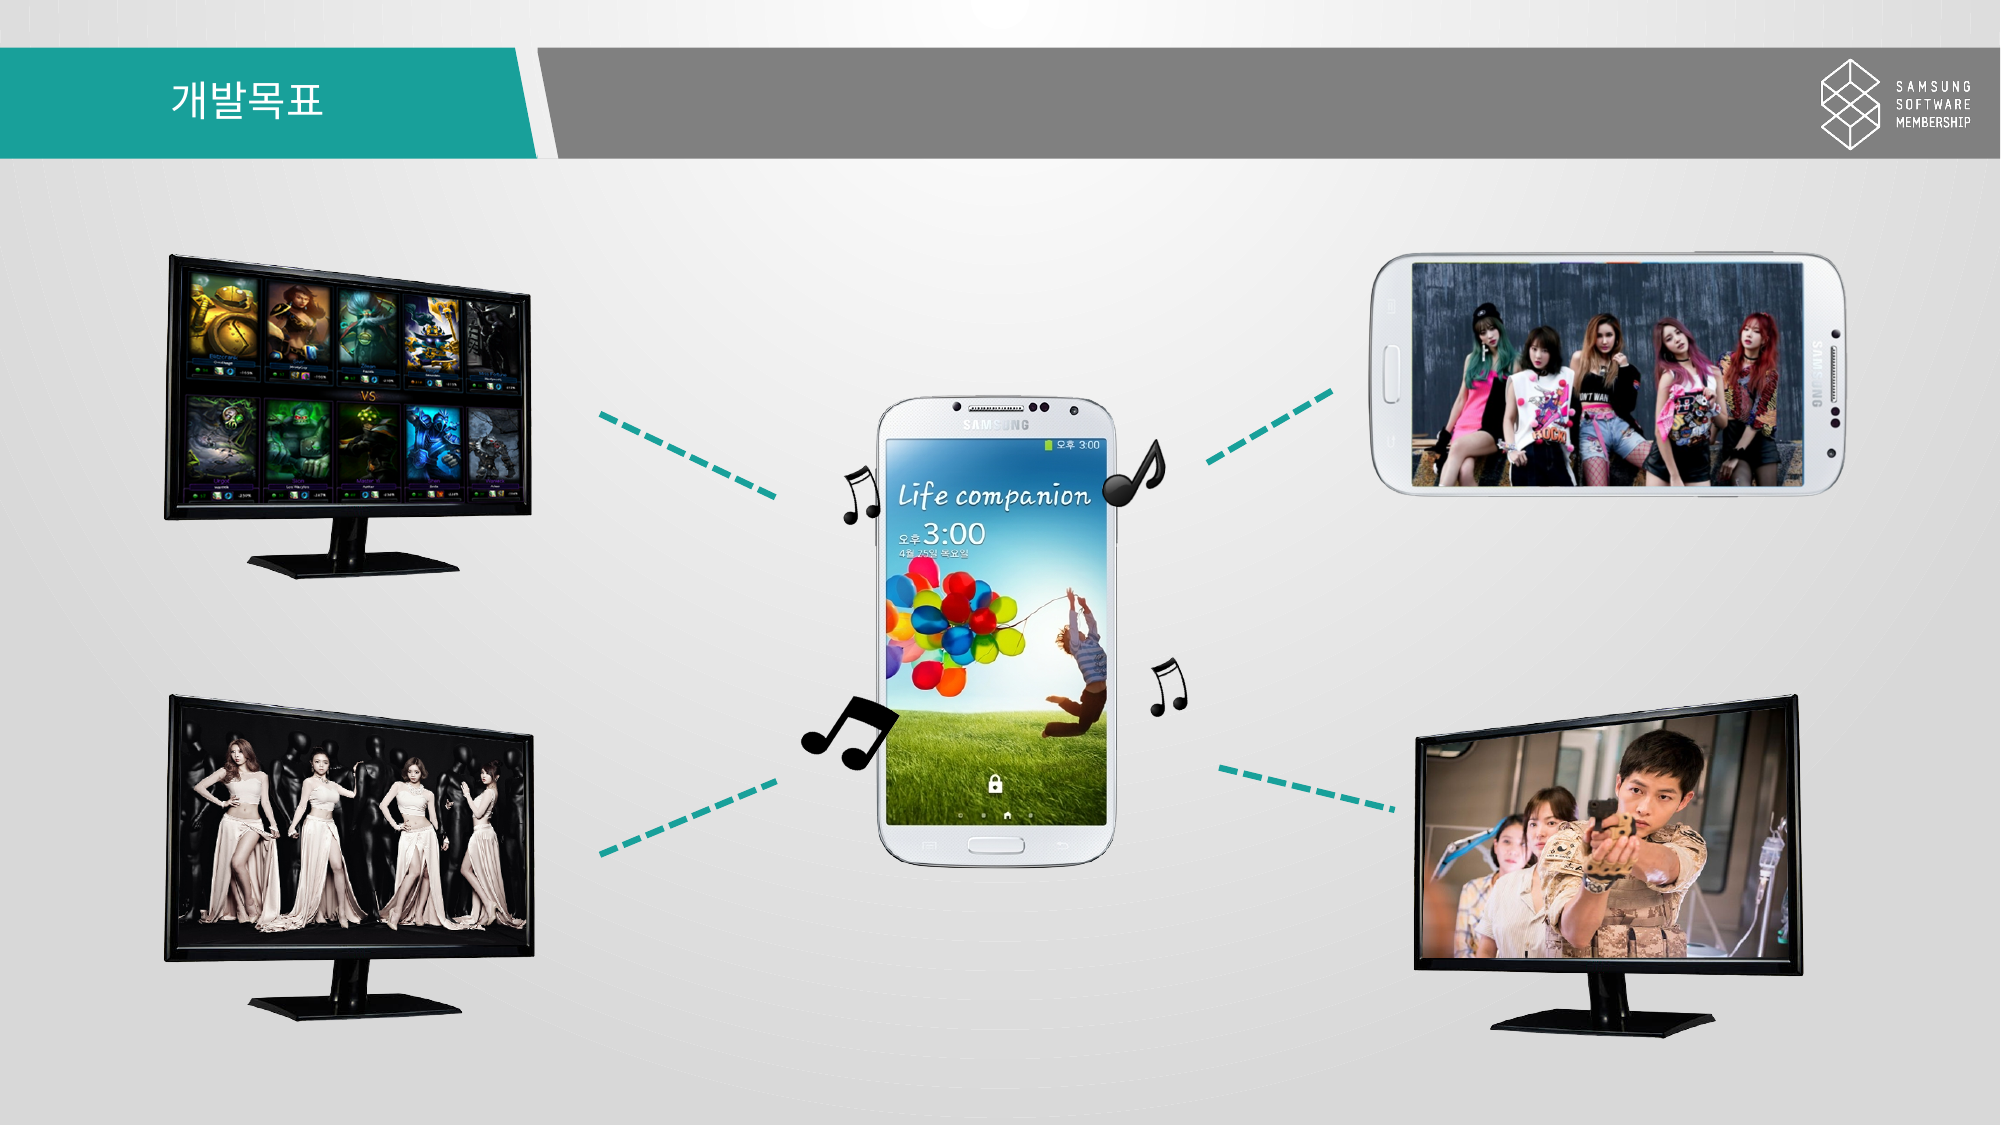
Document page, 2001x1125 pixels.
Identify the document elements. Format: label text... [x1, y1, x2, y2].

picture [145, 248, 550, 583]
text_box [1206, 390, 1332, 464]
picture [1394, 688, 1823, 1042]
title 개발목표 [0, 47, 496, 159]
picture [1801, 52, 1993, 158]
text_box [599, 413, 777, 498]
picture [145, 688, 553, 1025]
picture [1186, 685, 1194, 708]
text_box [814, 392, 1186, 869]
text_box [599, 781, 777, 855]
picture [798, 721, 814, 755]
picture [1368, 133, 1849, 616]
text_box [1218, 767, 1395, 810]
